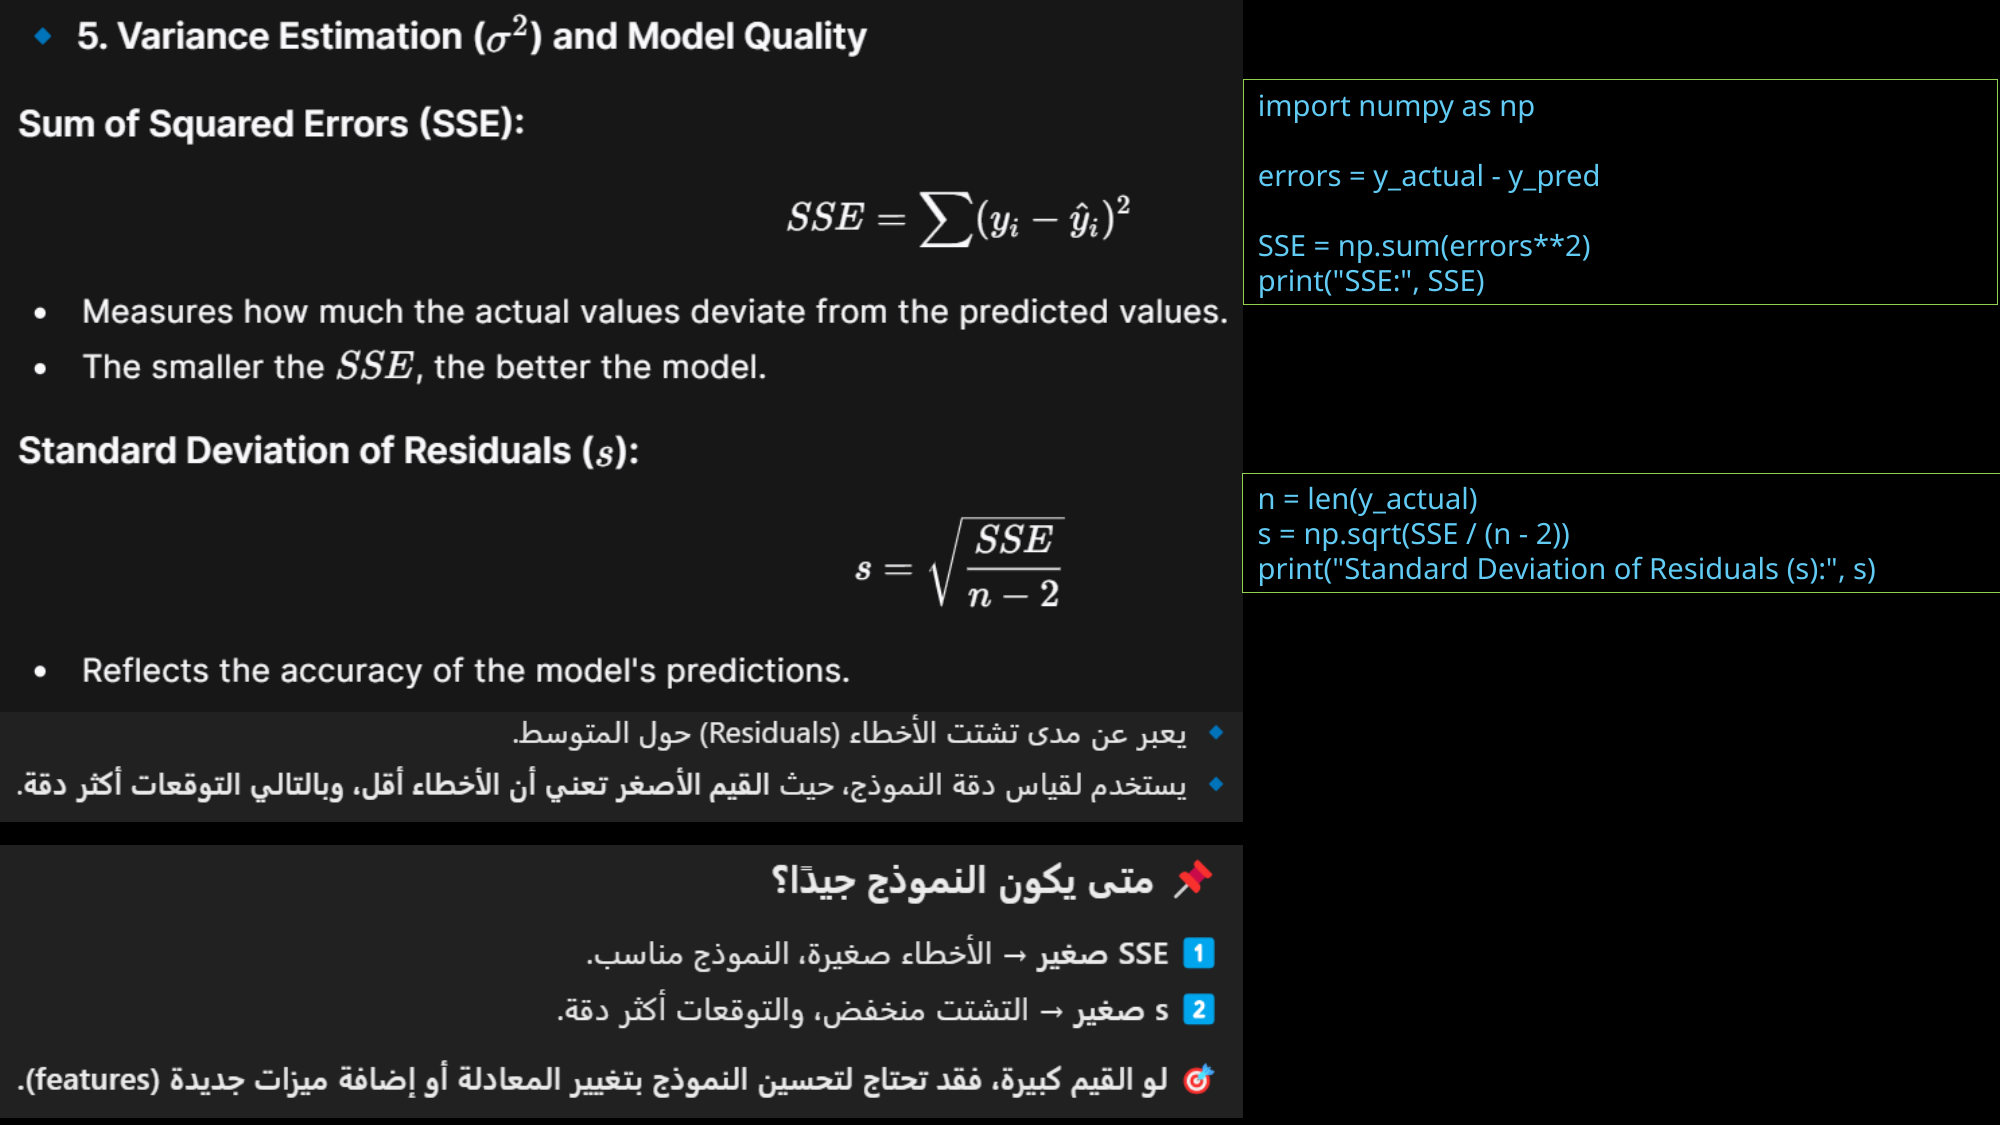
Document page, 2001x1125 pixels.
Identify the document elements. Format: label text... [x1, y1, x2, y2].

text_box import numpy as np errors = y_actual - y_pred SSE = np.sum(errors**2) print("SSE:", SSE) [1244, 79, 1998, 305]
picture [0, 0, 1244, 823]
text_box n = len(y_actual) s = np.sqrt(SSE / (n - 2)) print("Standard Deviation of Residuals (s):", s) [1244, 473, 2000, 593]
picture [0, 845, 1244, 1119]
